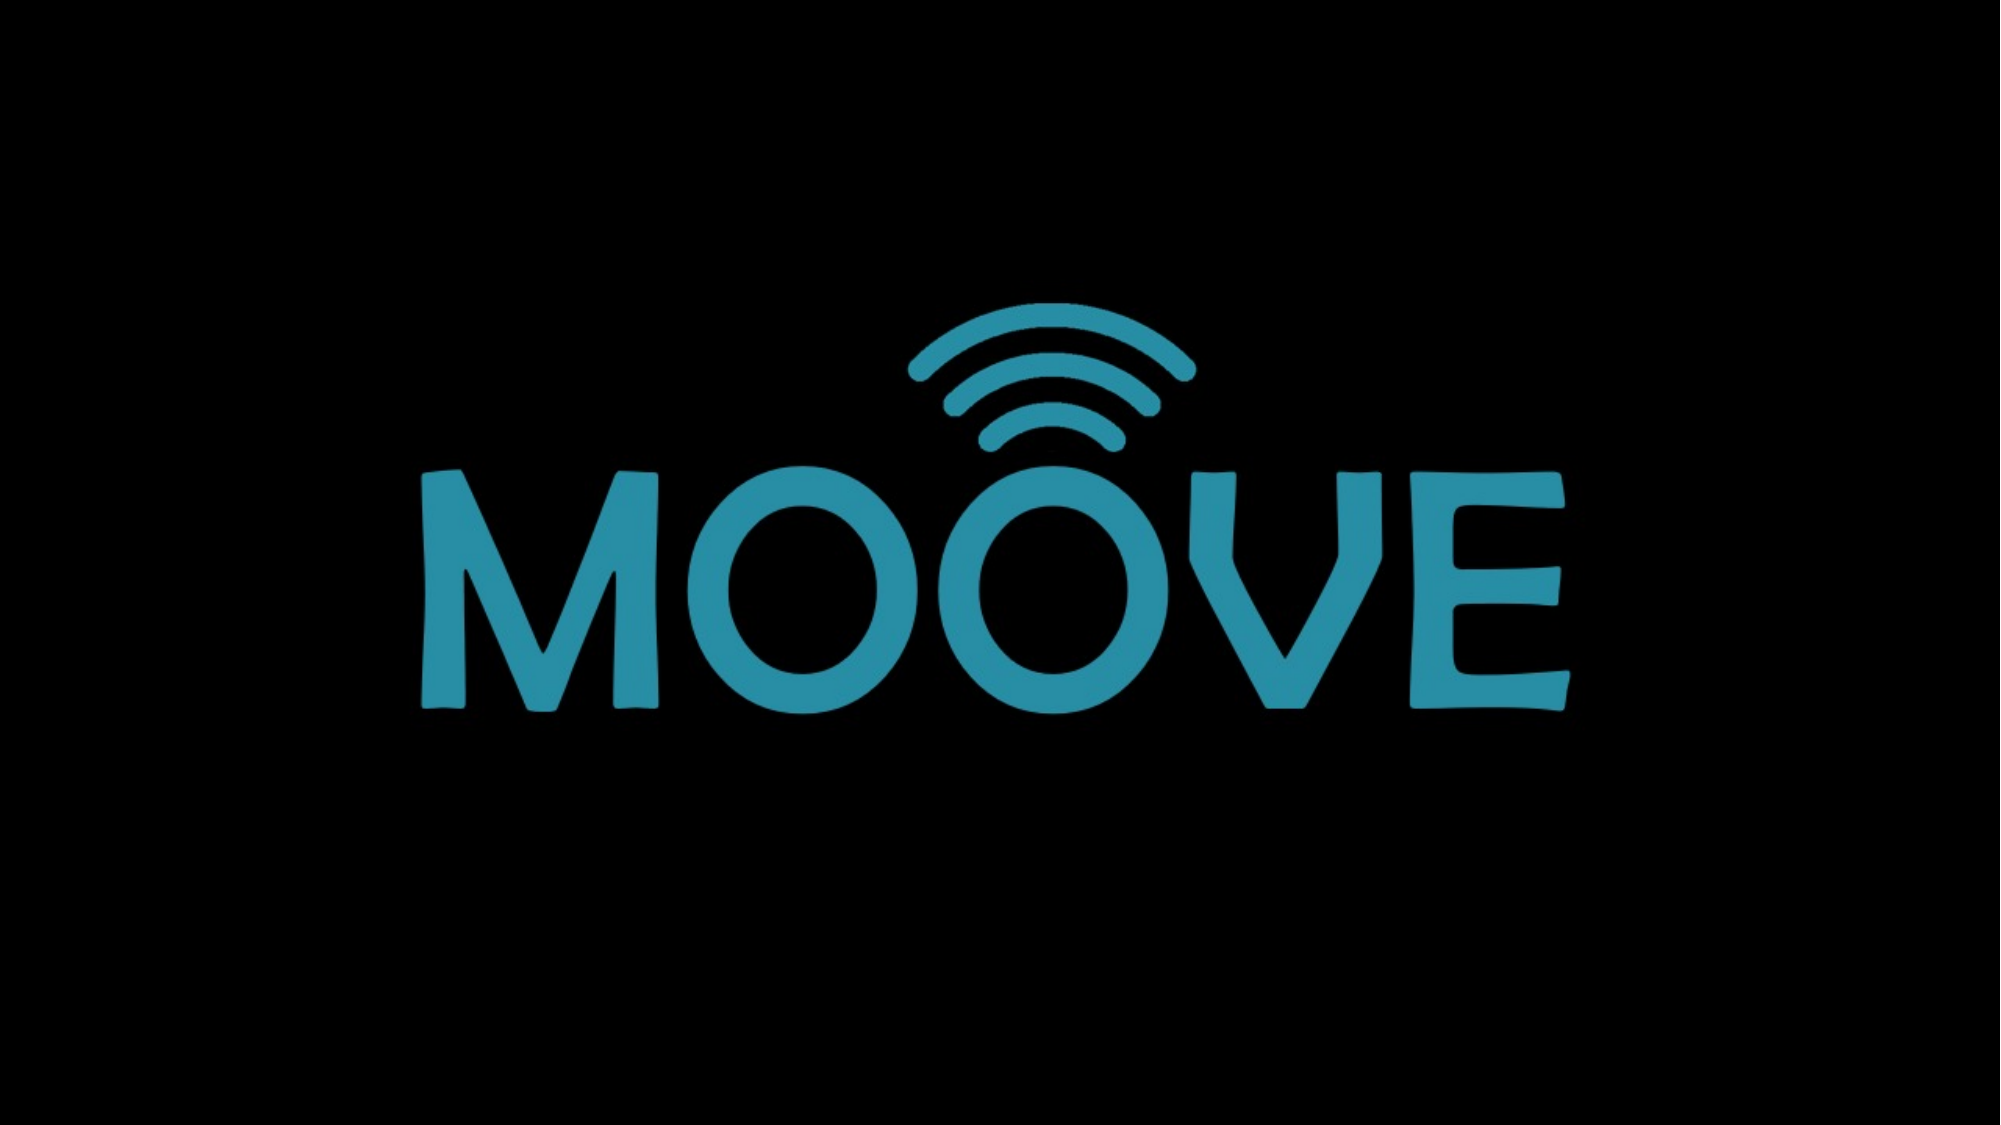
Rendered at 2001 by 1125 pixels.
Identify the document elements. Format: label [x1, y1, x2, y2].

picture [360, 255, 1640, 806]
